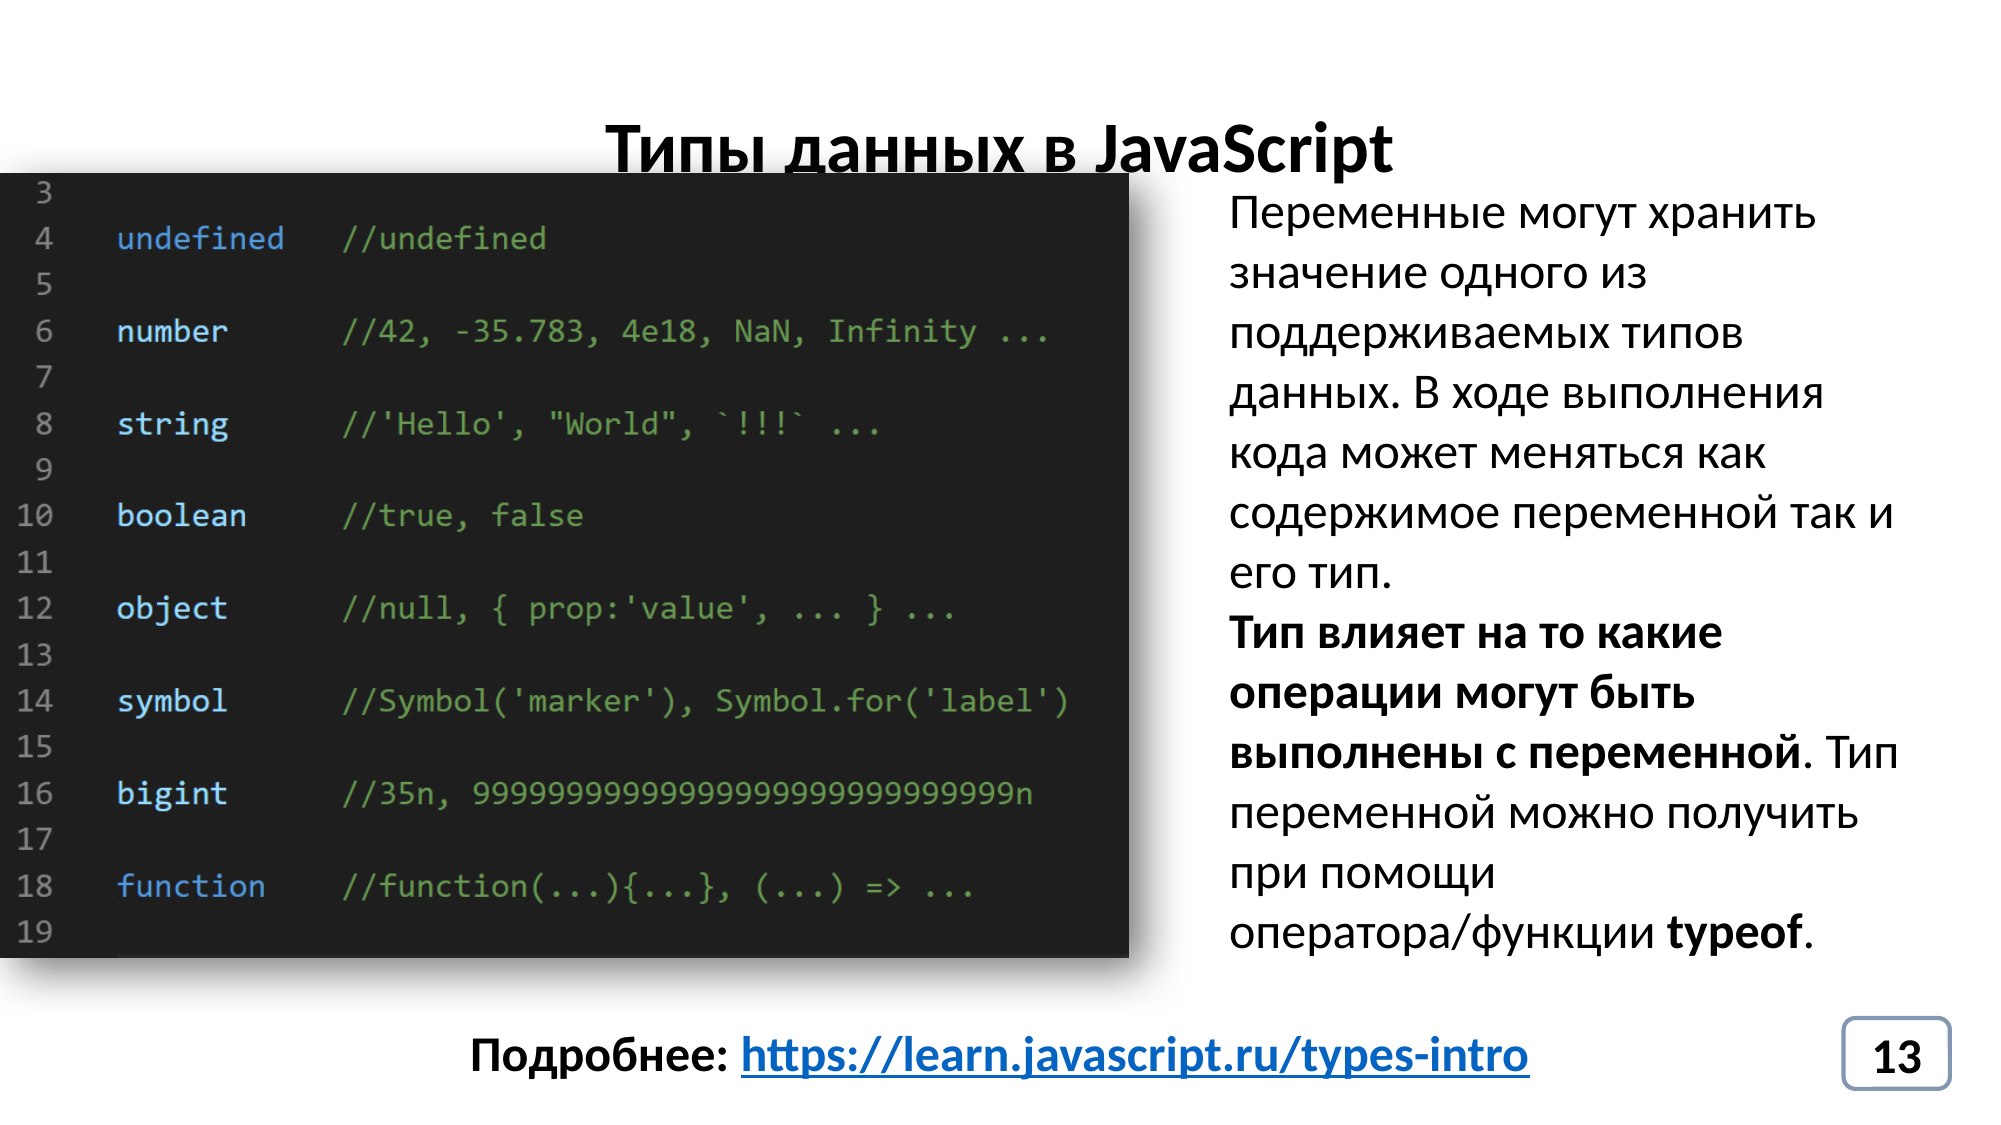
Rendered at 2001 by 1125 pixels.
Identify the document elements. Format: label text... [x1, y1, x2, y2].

text_box Типы данных в JavaScript [0, 43, 2000, 209]
picture [0, 173, 1129, 958]
text_box Переменные могут хранить значение одного из поддерживаемых типов данных. В ходе выполнения кода может меняться как содержимое переменной так и его тип. Тип влияет на то какие операции могут быть выполнены с переменной. Тип переменной можно получить при помощи оператора/функции typeof. [1214, 171, 1919, 967]
text_box Подробнее: https://learn.javascript.ru/types-intro [0, 1014, 2000, 1090]
